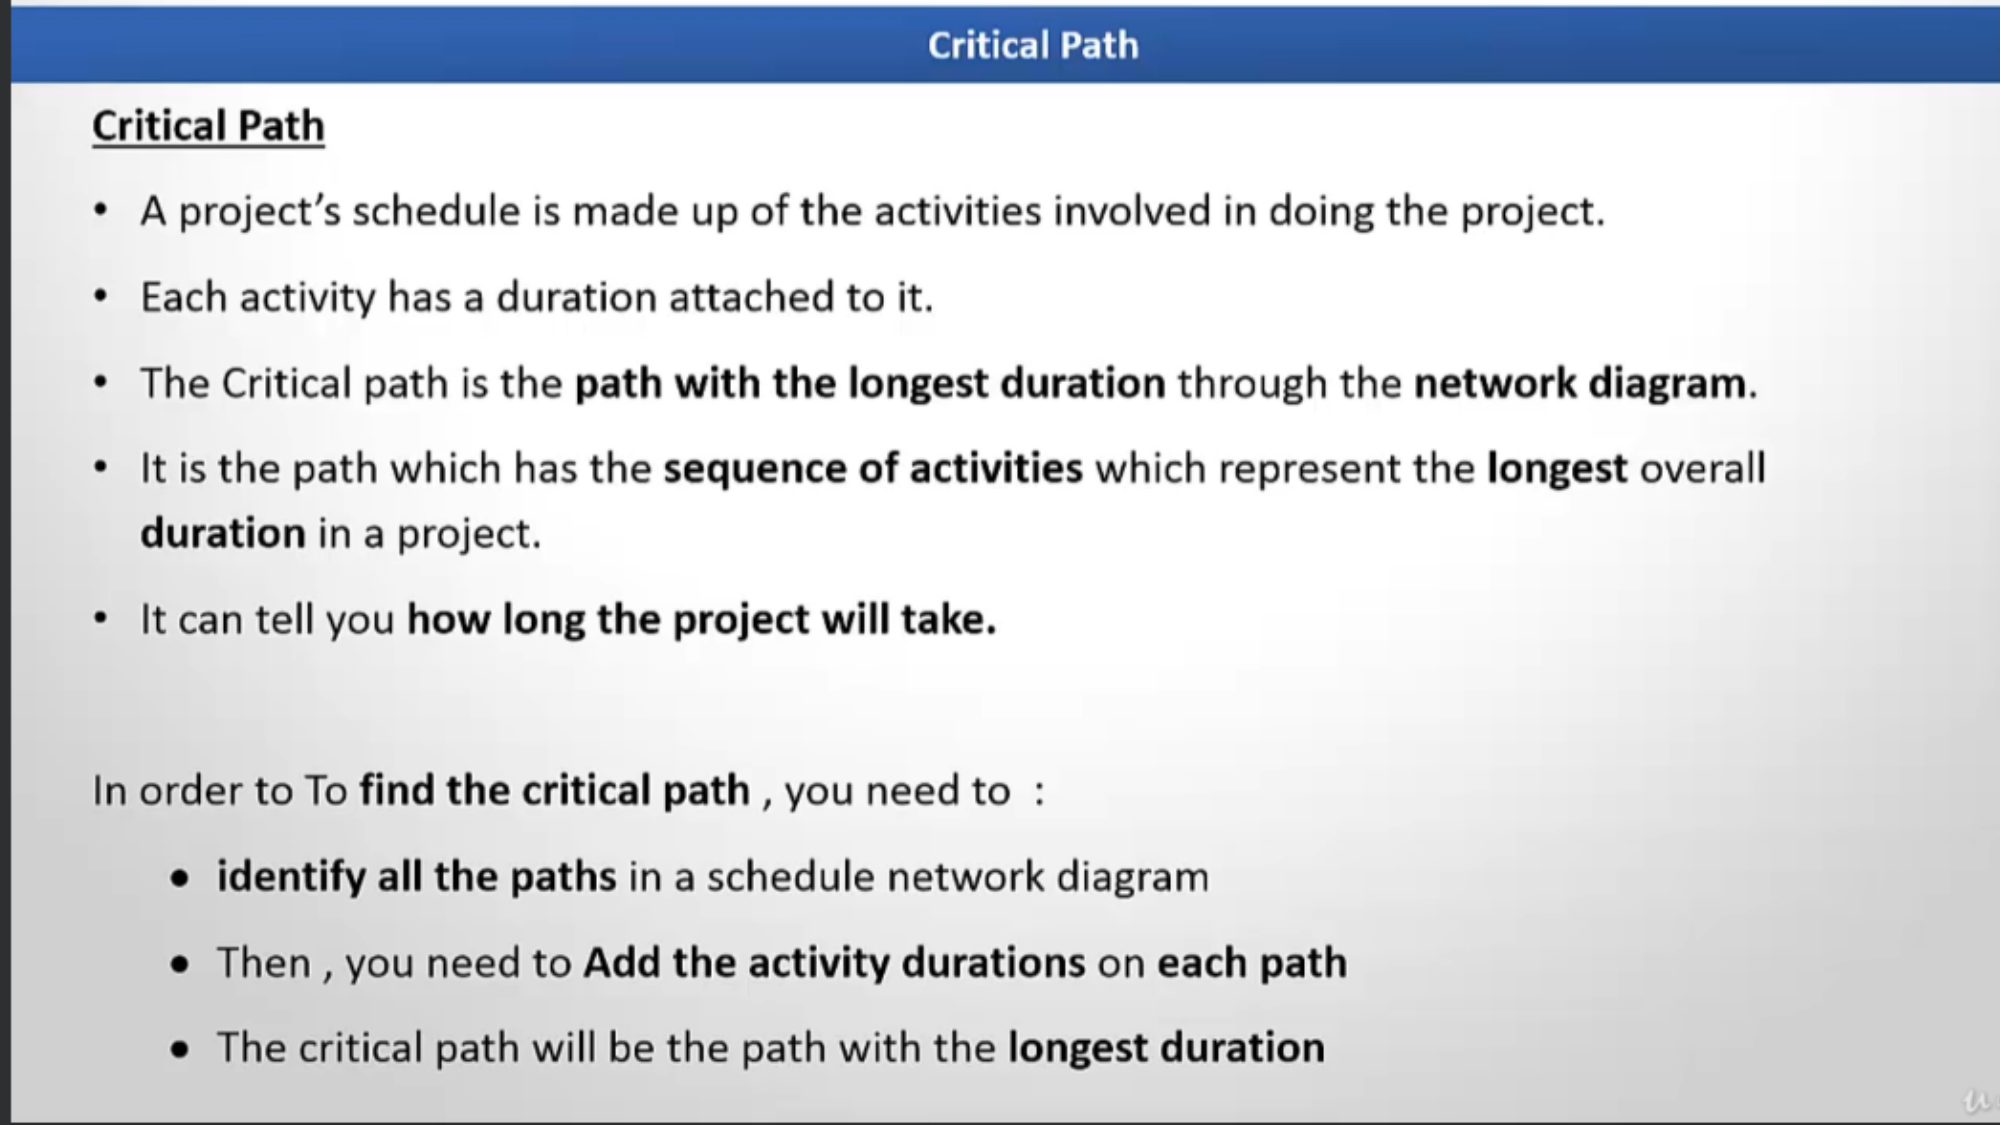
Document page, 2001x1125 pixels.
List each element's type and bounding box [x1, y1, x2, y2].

list [0, 0, 2000, 1125]
